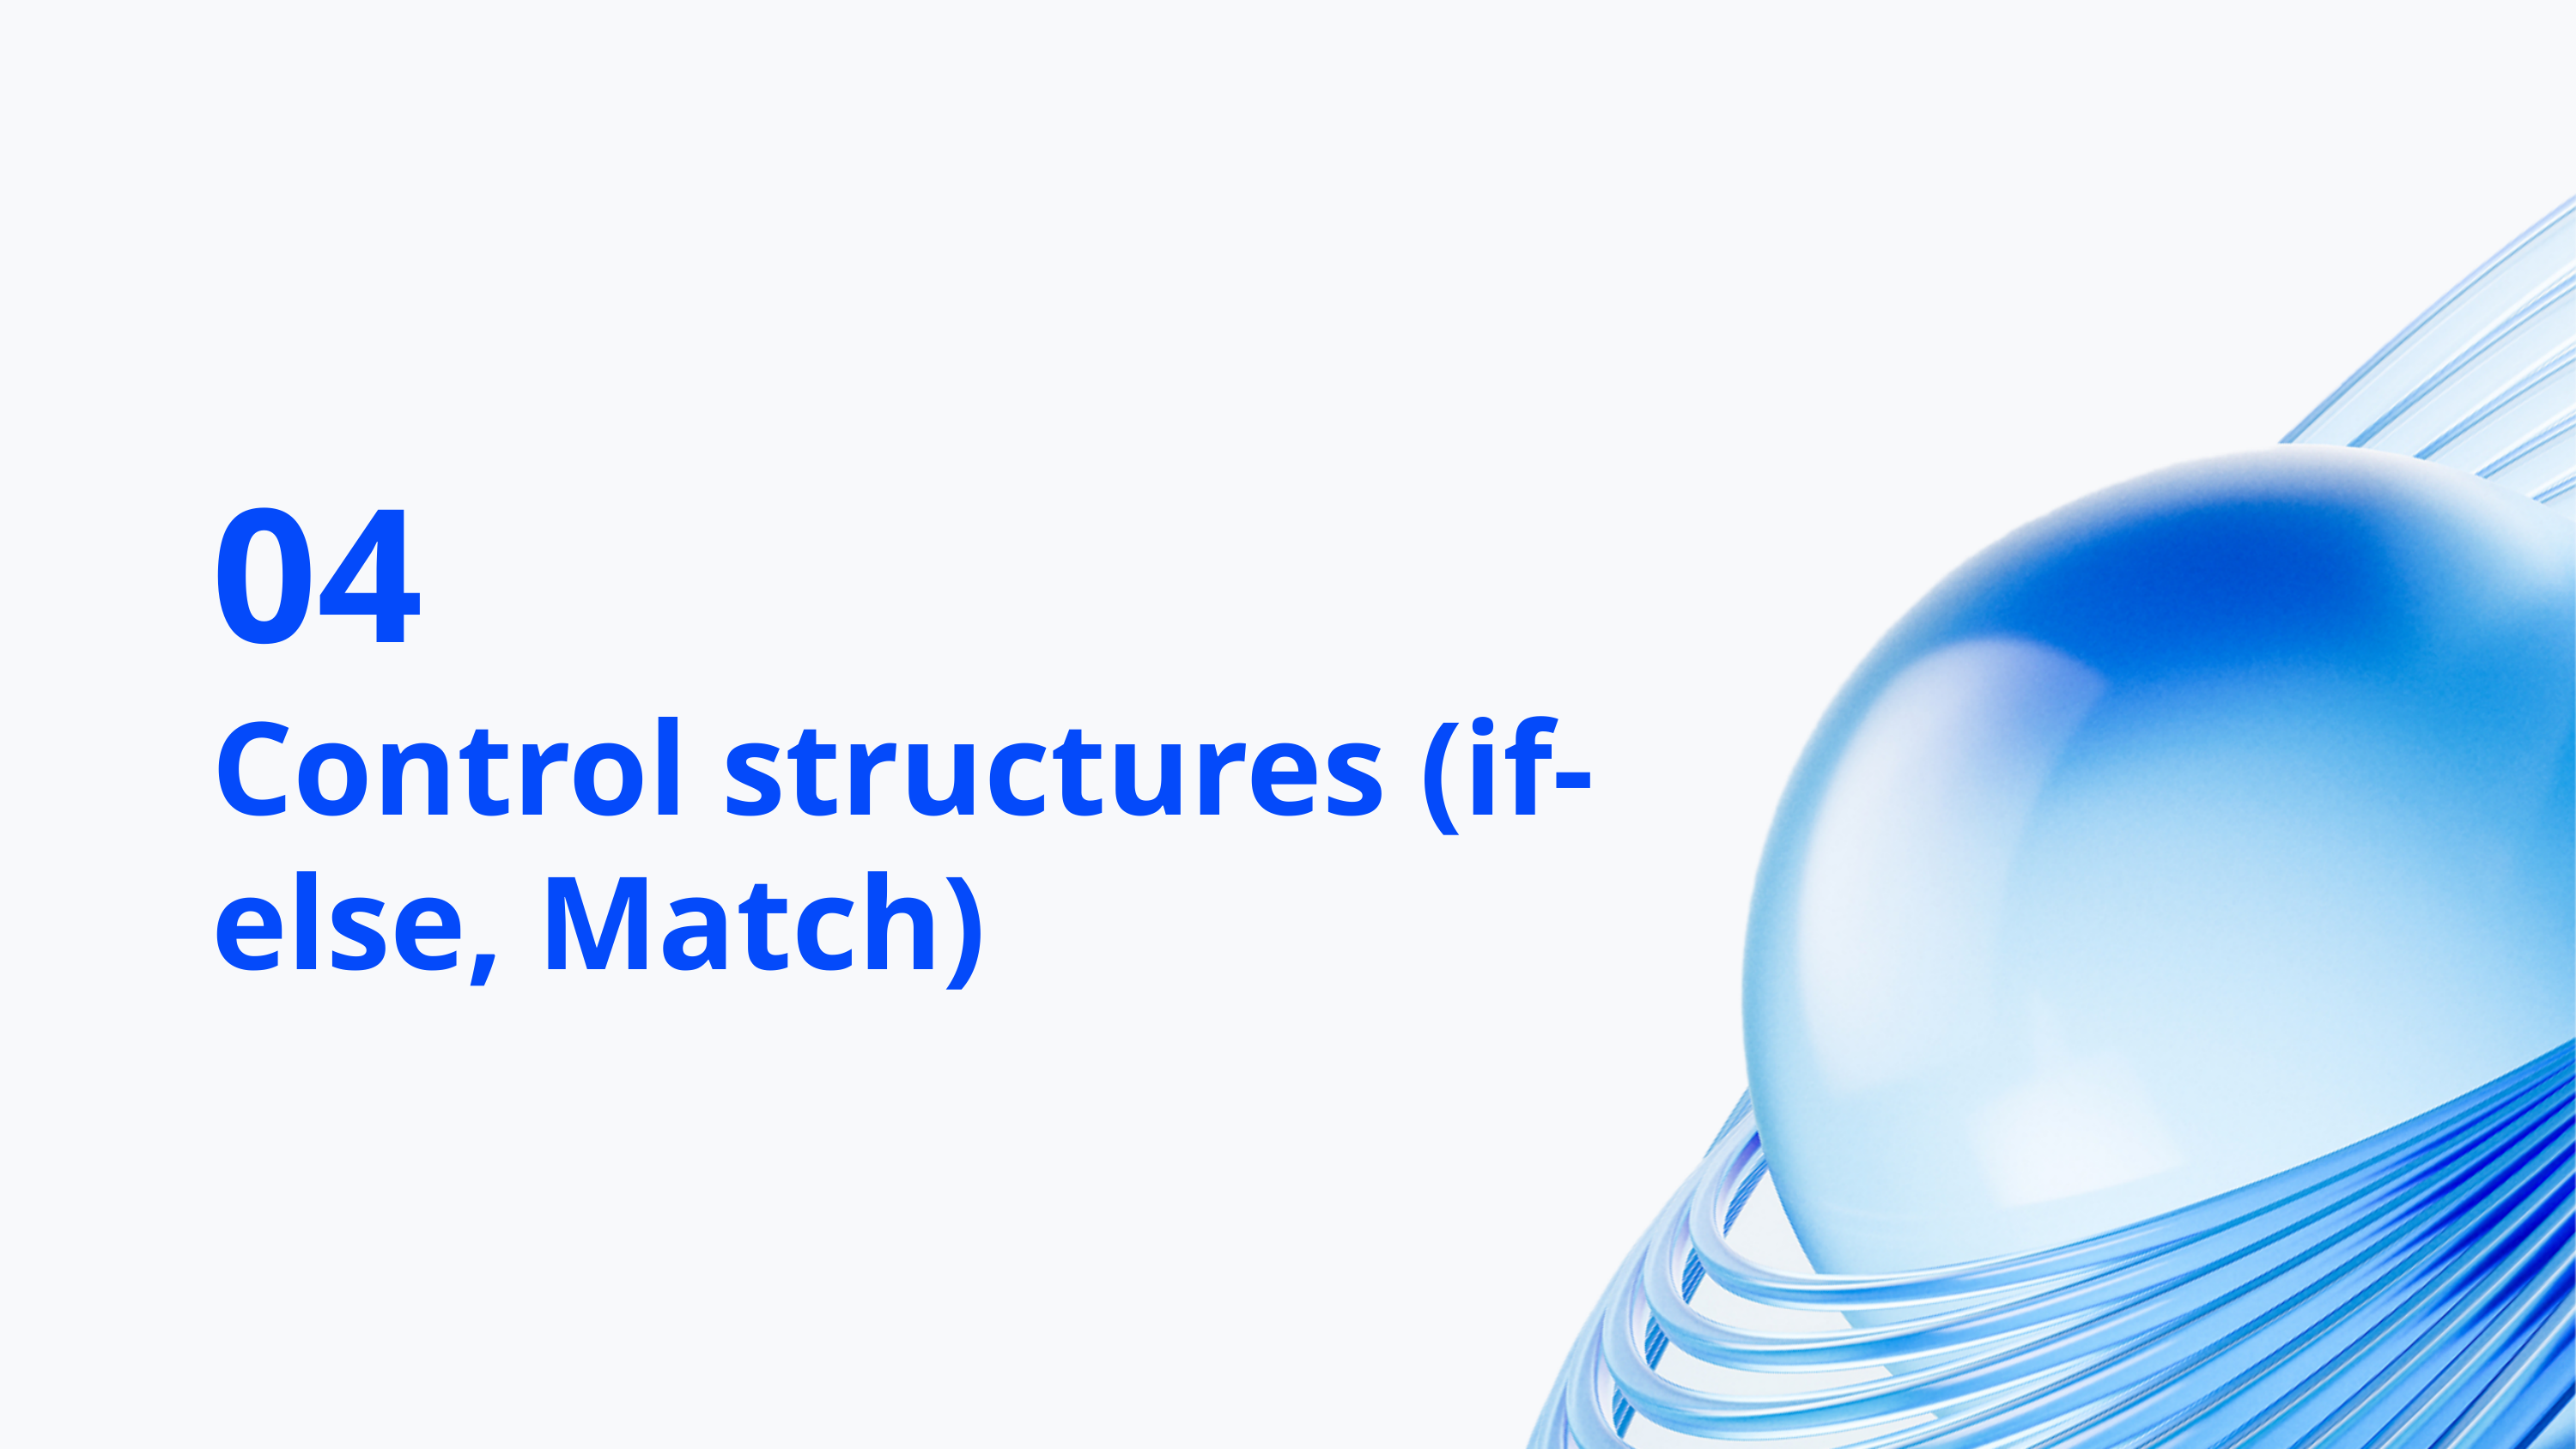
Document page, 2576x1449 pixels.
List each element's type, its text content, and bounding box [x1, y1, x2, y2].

title Control structures (if-else, Match) [198, 679, 1723, 1165]
picture [0, 0, 2576, 1449]
list 04 [198, 389, 700, 679]
